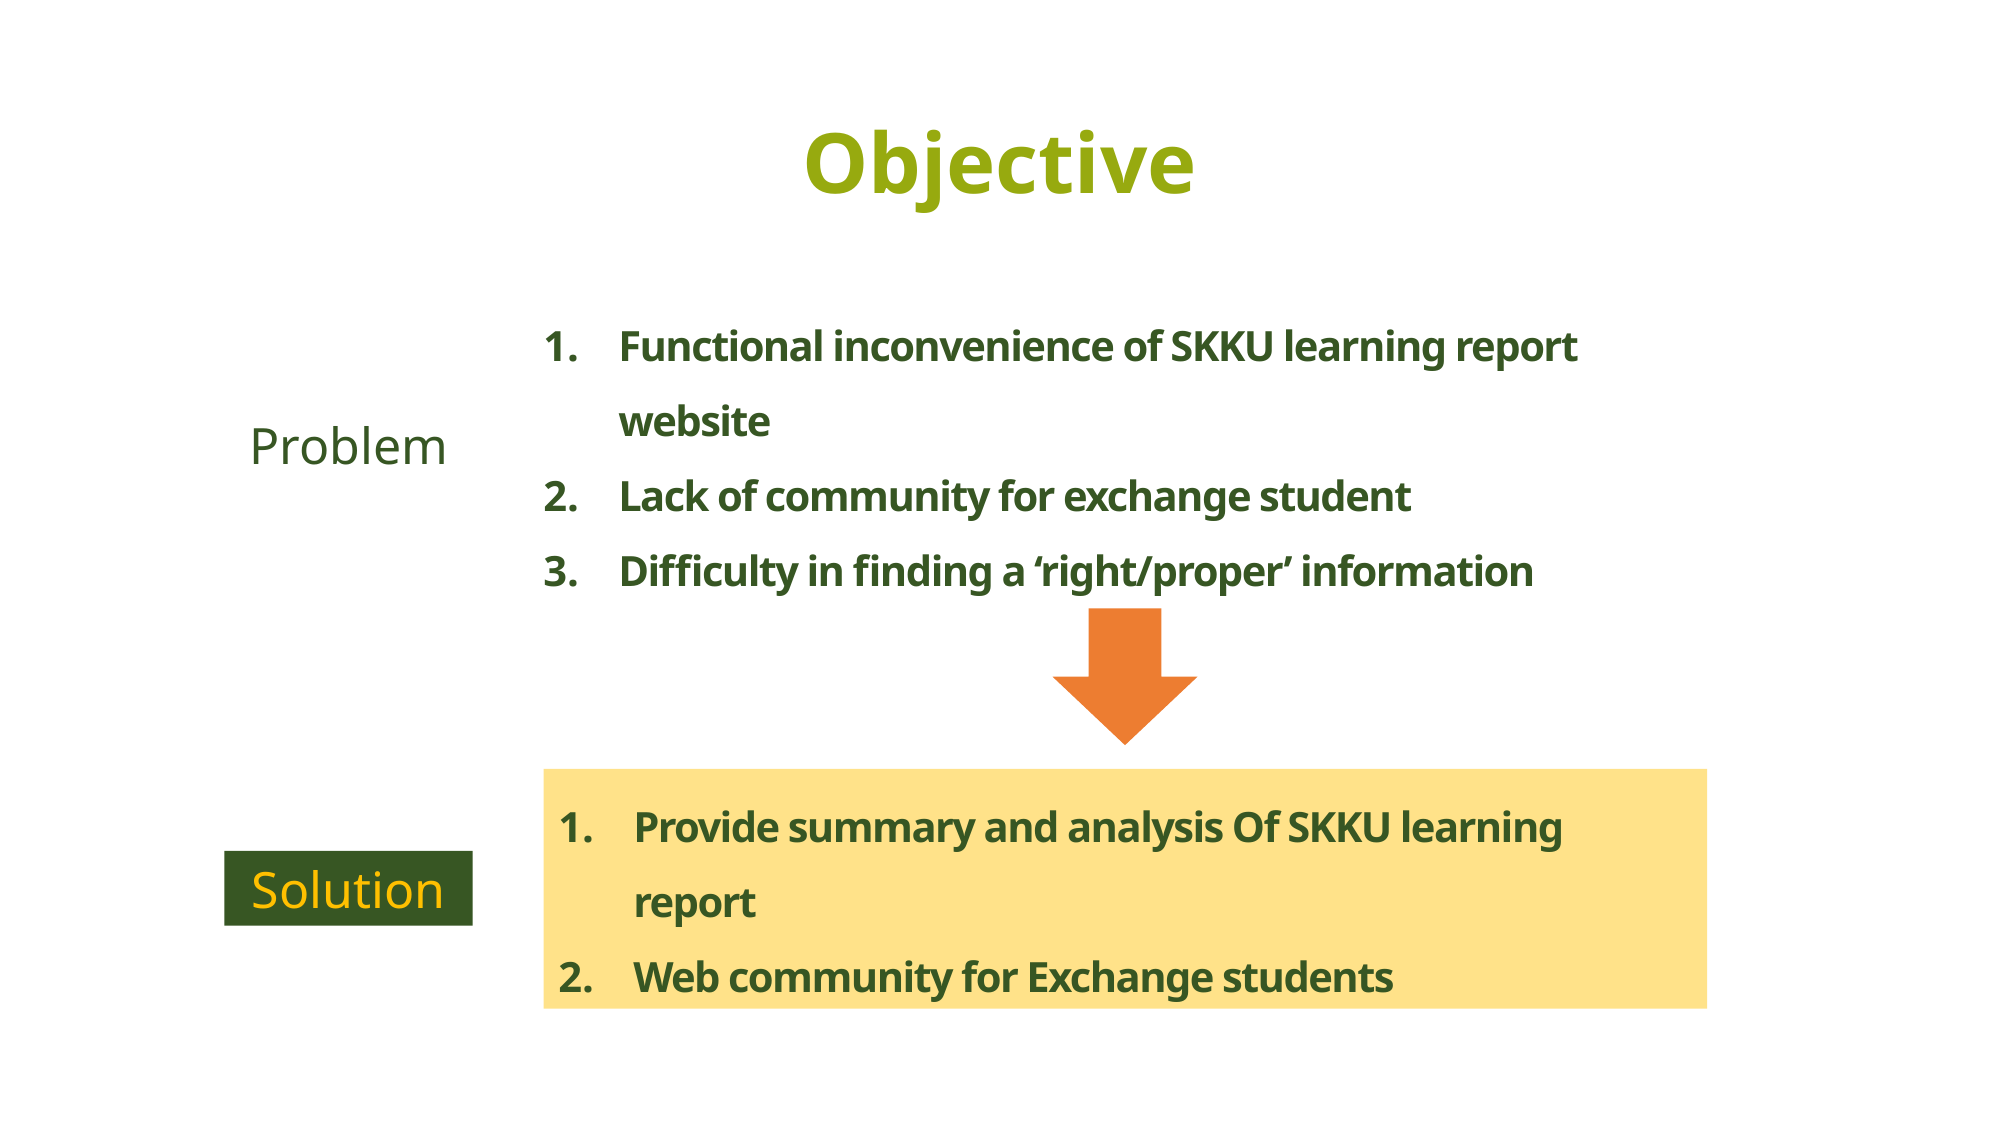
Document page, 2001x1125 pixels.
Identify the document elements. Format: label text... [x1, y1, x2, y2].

text_box Provide summary and analysis Of SKKU learning report Web community for Exchange students [543, 768, 1708, 1009]
text_box Functional inconvenience of SKKU learning report website Lack of community for exchange student Difficulty in finding a ‘right/proper’ information [528, 287, 1722, 603]
text_box Objective [0, 122, 2000, 210]
text_box Solution [224, 850, 473, 926]
text_box Problem [168, 407, 529, 482]
text_box [1049, 607, 1201, 747]
